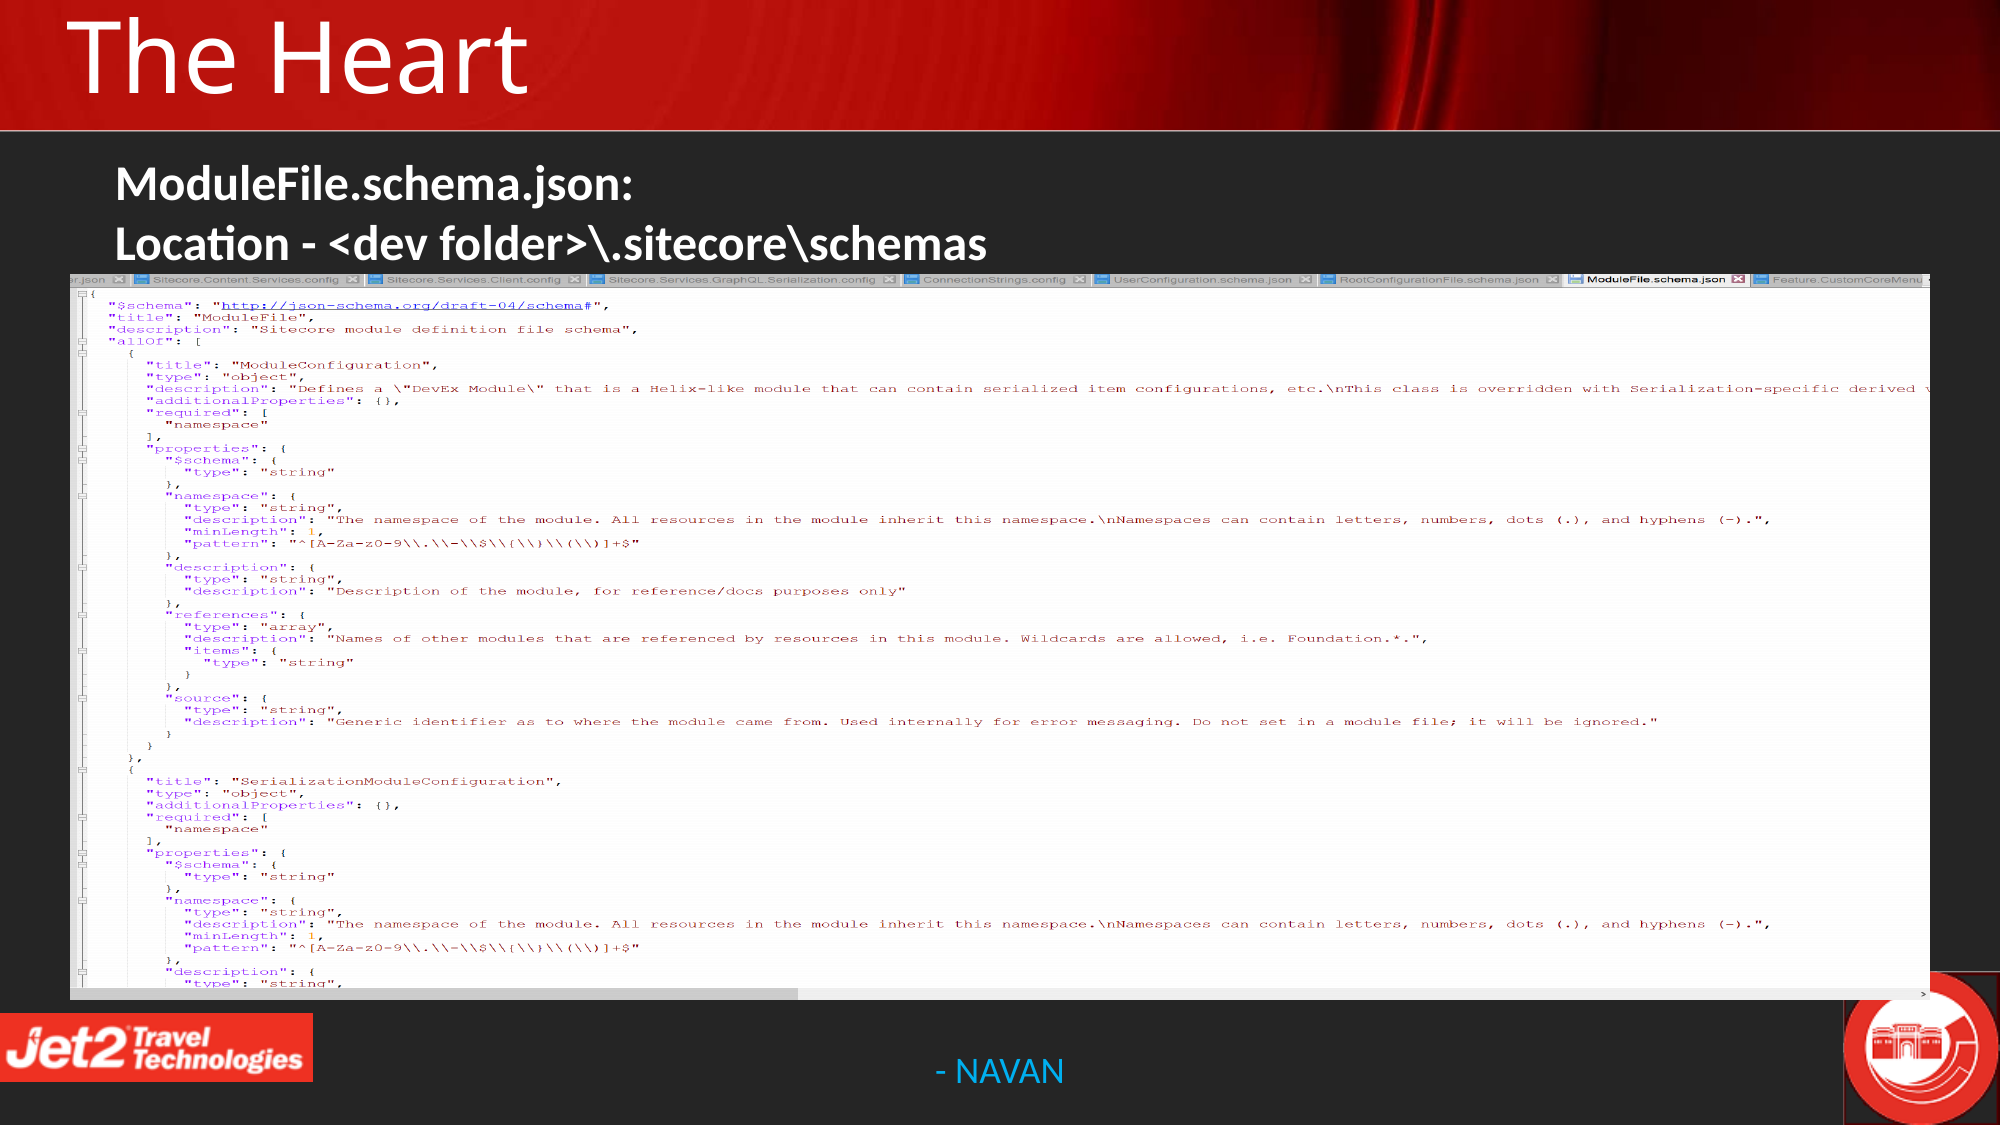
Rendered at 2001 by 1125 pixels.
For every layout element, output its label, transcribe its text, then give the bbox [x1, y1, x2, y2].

picture [0, 0, 2000, 130]
picture [70, 274, 2000, 1125]
list ModuleFile.schema.json: Location - <dev folder>\.sitecore\schemas [114, 149, 1885, 274]
footer - NAVAN [680, 1046, 1320, 1092]
title The Heart [66, 0, 1934, 118]
picture [0, 1013, 313, 1082]
